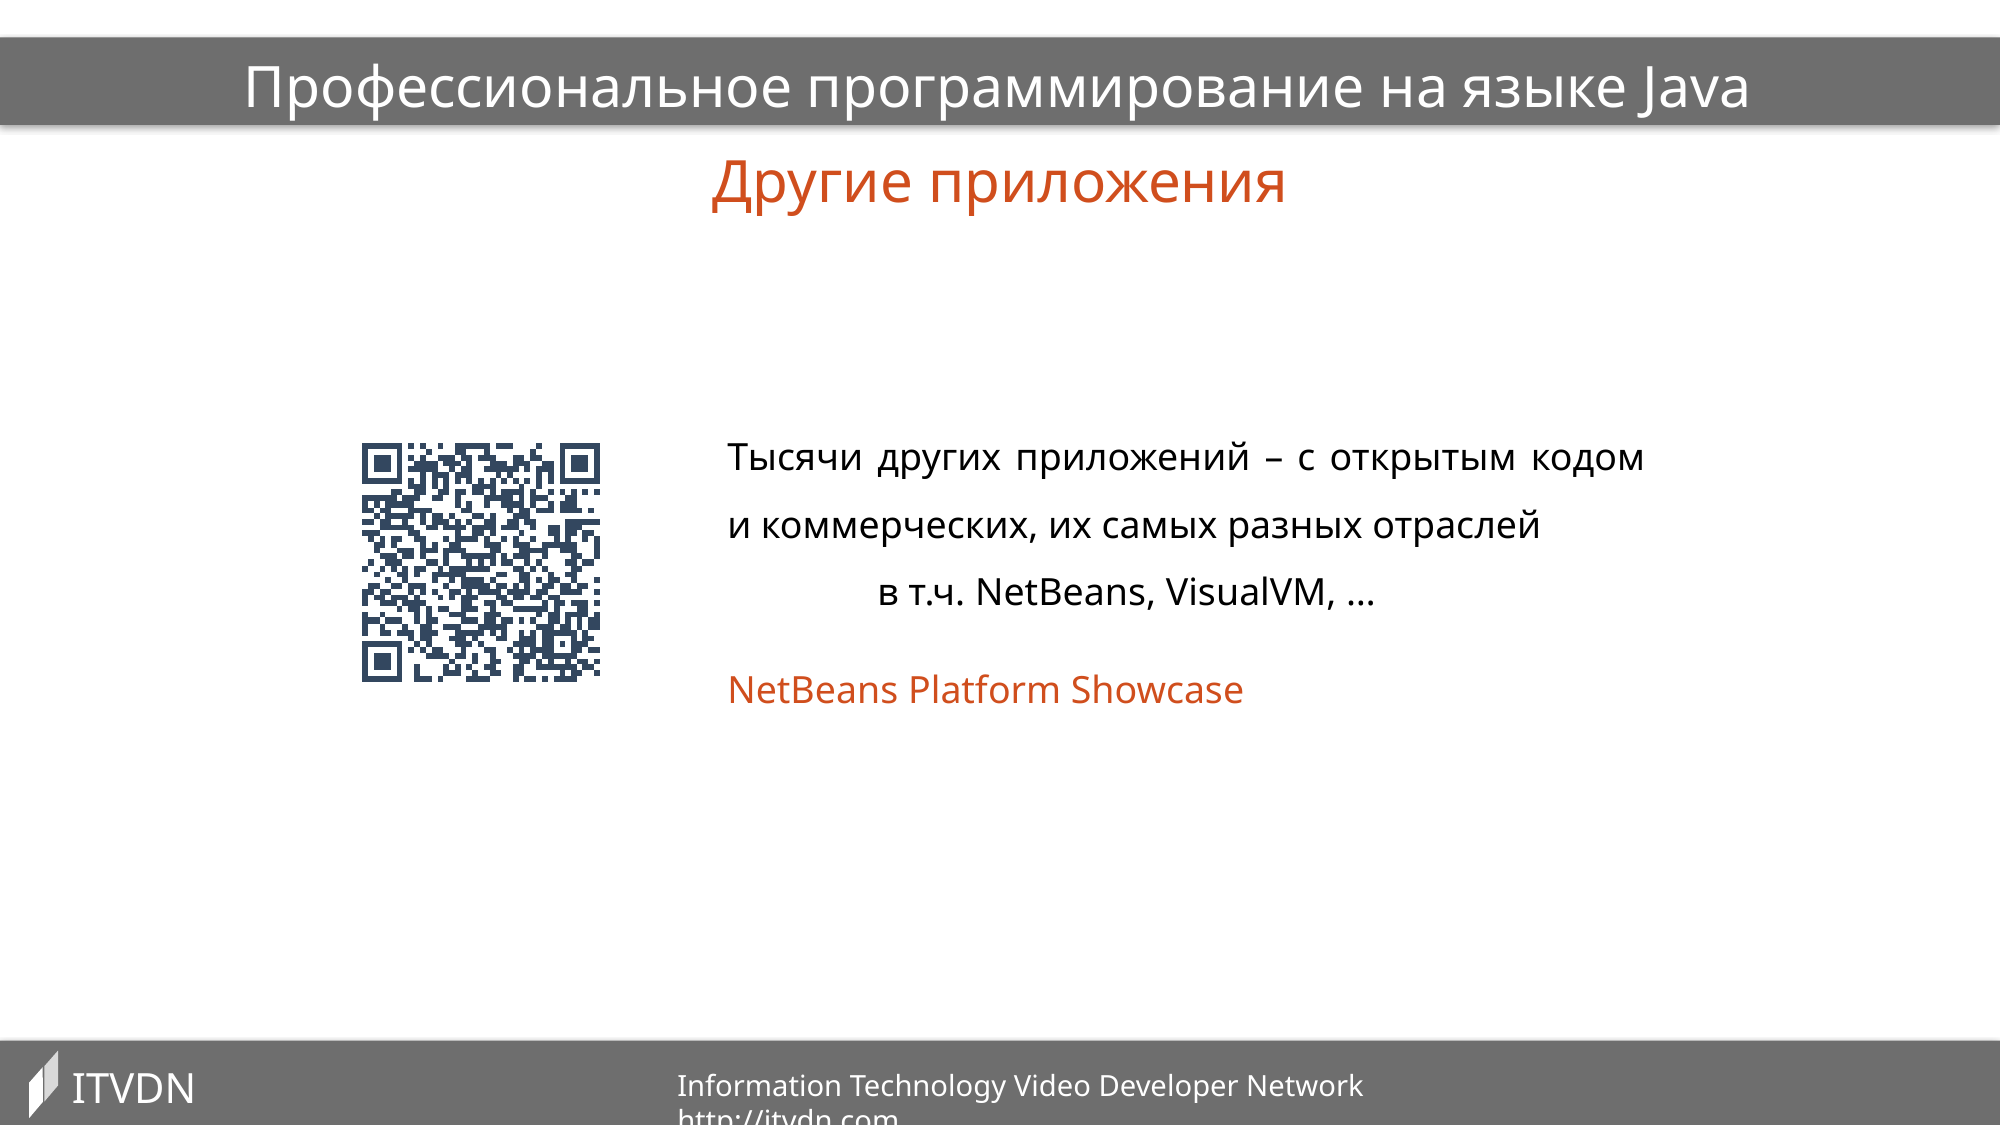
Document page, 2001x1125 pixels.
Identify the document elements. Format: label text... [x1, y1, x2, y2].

picture [362, 443, 601, 682]
text_box Тысячи других приложений – с открытым кодом и коммерческих, их самых разных отраслей в т.ч. NetBeans, VisualVM, … NetBeans Platform Showcase [712, 403, 1675, 719]
text_box Information Technology Video Developer Network http://itvdn.com [662, 1059, 1963, 1125]
text_box ITVDN [62, 1054, 212, 1120]
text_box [28, 1050, 59, 1119]
text_box [0, 34, 2000, 128]
text_box Профессиональное программирование на языке Java [207, 37, 1788, 132]
text_box Другие приложения [324, 138, 1675, 225]
text_box [0, 1037, 2000, 1125]
